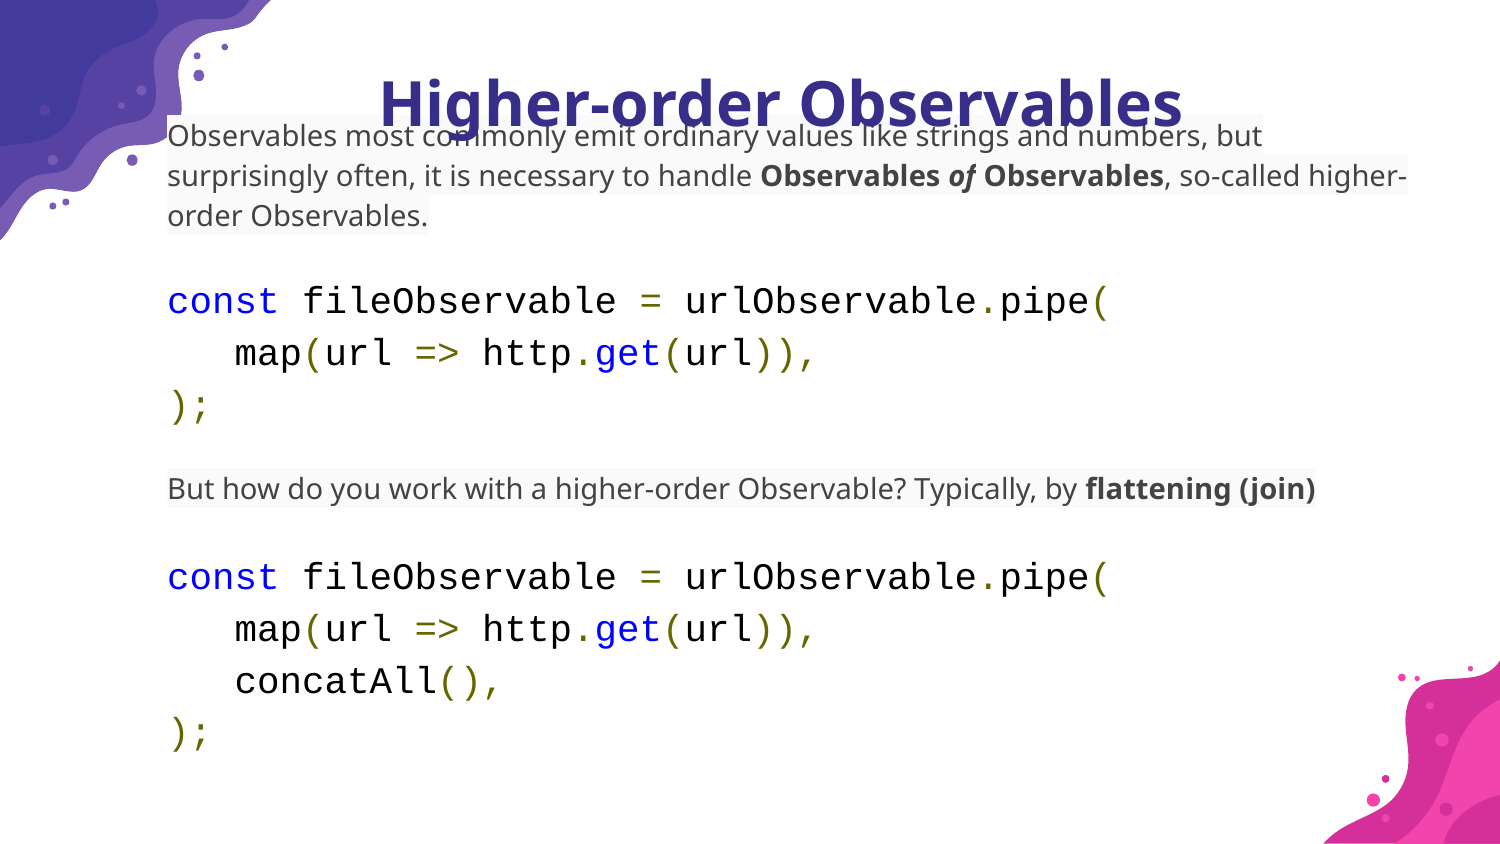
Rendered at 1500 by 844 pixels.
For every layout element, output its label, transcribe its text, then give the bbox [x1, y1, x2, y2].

text_box Observables most commonly emit ordinary values like strings and numbers, but surprisingly often, it is necessary to handle Observables of Observables, so-called higher-order Observables. const fileObservable = urlObservable.pipe( map(url => http.get(url)), ); But how do you work with a higher-order Observable? Typically, by flattening (join) const fileObservable = urlObservable.pipe( map(url => http.get(url)), concatAll(), ); [152, 96, 1445, 594]
title Higher-order Observables [232, 56, 1330, 136]
